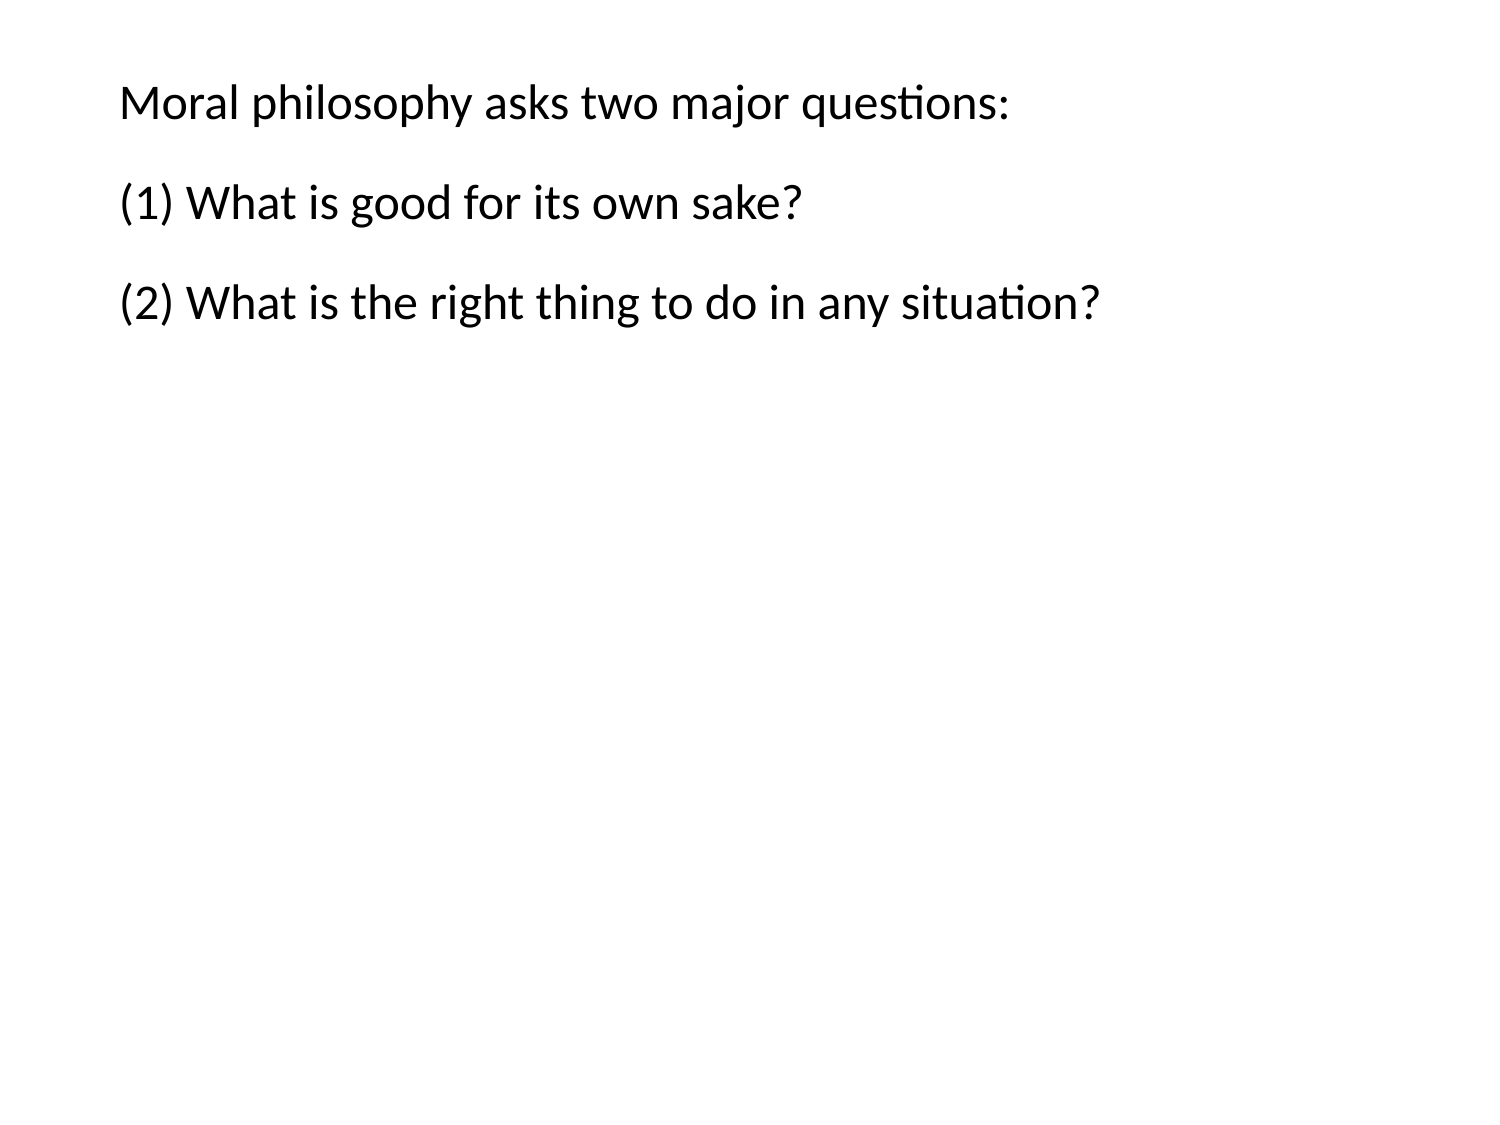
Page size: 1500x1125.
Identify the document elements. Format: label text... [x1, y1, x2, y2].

list Moral philosophy asks two major questions: (1) What is good for its own sake? (2) What is the right thing to do in any situation? According to some philosophers, there is a very close connection between these two questions. These philosophers, known as “consequentialists,” say that the right thing to do in any situation is whatever will create the greatest net amount of that which is good for its own sake. In other words, consequentialism is the view that the right thing to do in any situation is whatever will have the best consequences, in terms of the creation of absolute goodness or the elimination or avoidance of absolute badness. [75, 50, 1425, 1088]
